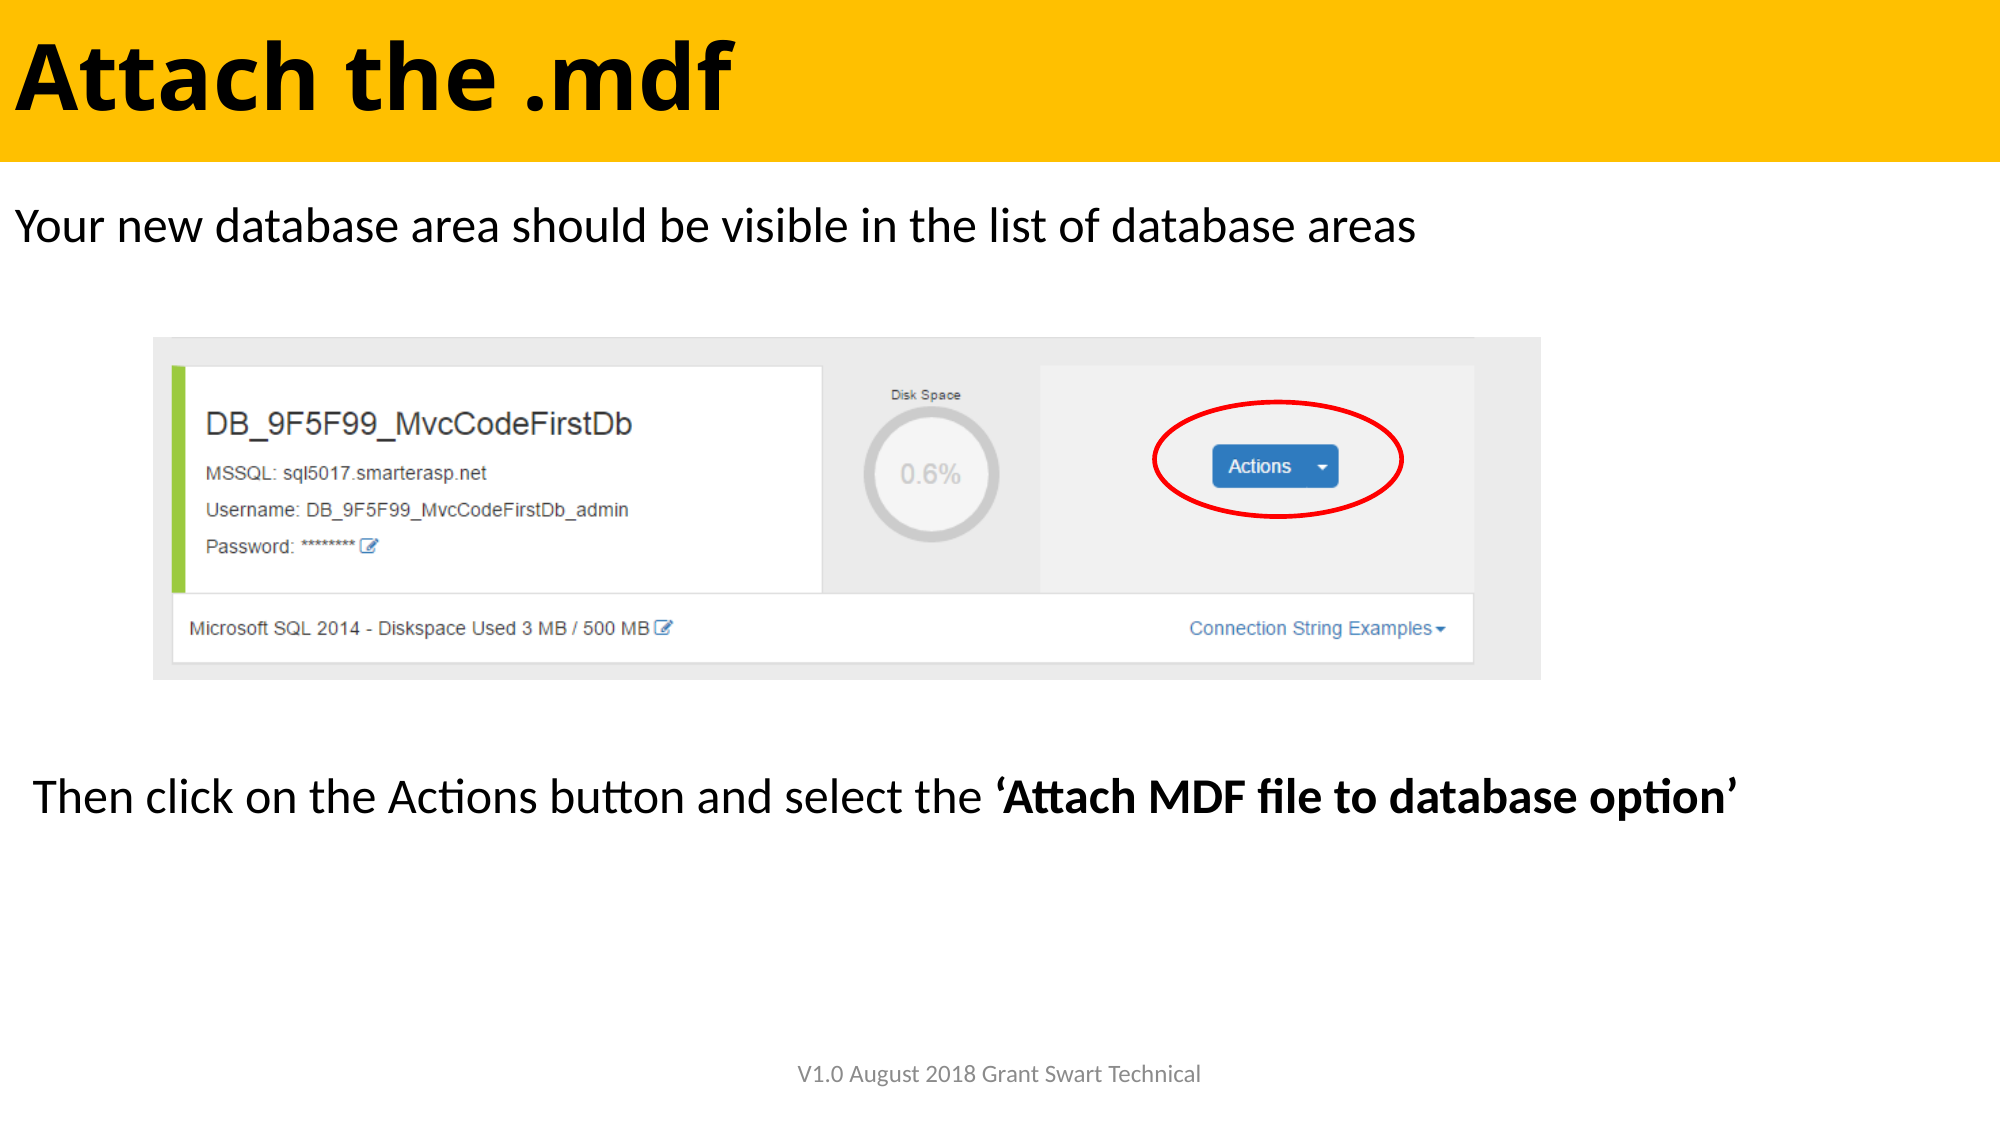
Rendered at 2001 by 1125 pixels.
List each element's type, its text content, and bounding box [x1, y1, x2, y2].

text_box Then click on the Actions button and select the ‘Attach MDF file to database option’ [17, 755, 1829, 831]
footer V1.0 August 2018 Grant Swart Technical [662, 1042, 1338, 1103]
title Attach the .mdf [0, 0, 2000, 162]
picture [152, 337, 1541, 680]
text_box Your new database area should be visible in the list of database areas [0, 185, 1811, 261]
